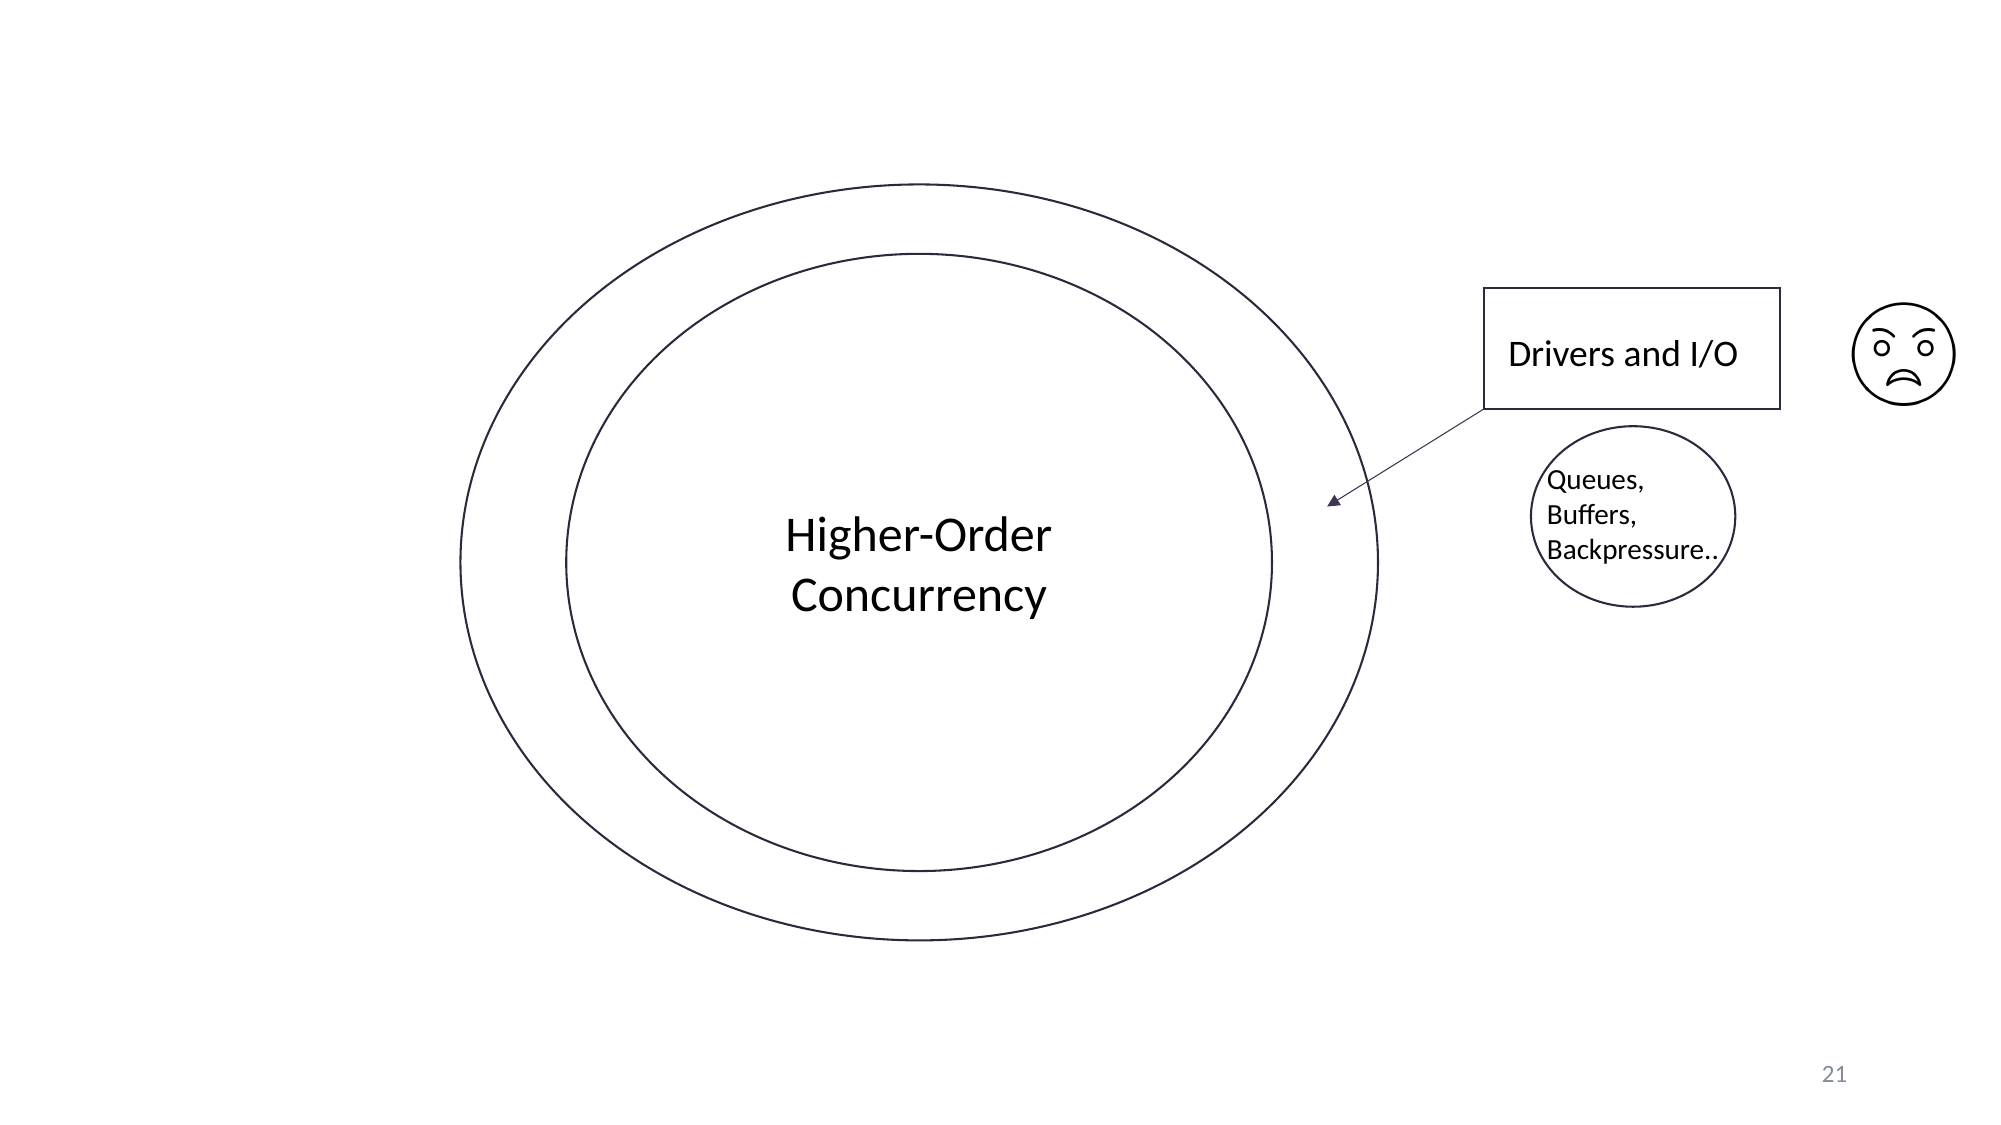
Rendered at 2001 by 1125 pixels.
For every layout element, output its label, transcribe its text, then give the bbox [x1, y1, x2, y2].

text_box [1483, 287, 1781, 410]
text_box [1327, 408, 1484, 507]
text_box [1558, 425, 1708, 453]
picture [1838, 287, 1969, 418]
text_box Queues, Buffers, Backpressure.. [1532, 453, 1735, 573]
text_box Drivers and I/O [1493, 321, 1754, 382]
slide_number 21 [1412, 1042, 1863, 1103]
text_box [459, 183, 1380, 942]
text_box [1552, 573, 1715, 608]
